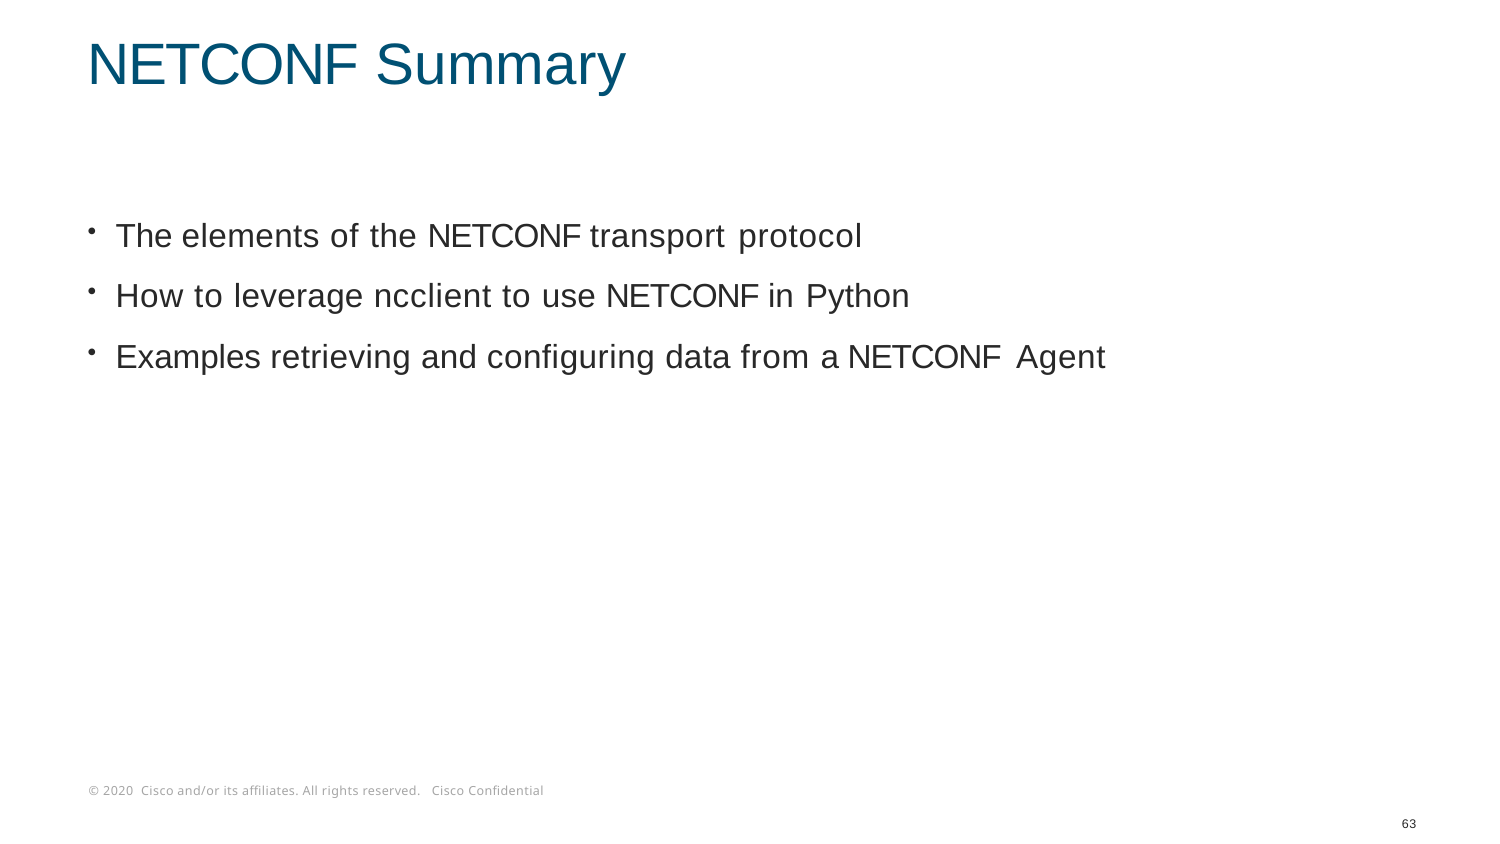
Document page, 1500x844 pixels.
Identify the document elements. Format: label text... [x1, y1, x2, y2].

text_box 63 [1399, 813, 1419, 831]
title NETCONF Summary [85, 0, 630, 132]
text_box The elements of the NETCONF transport protocol How to leverage ncclient to use NETCONF in Python Examples retrieving and configuring data from a NETCONF Agent [85, 190, 1113, 376]
